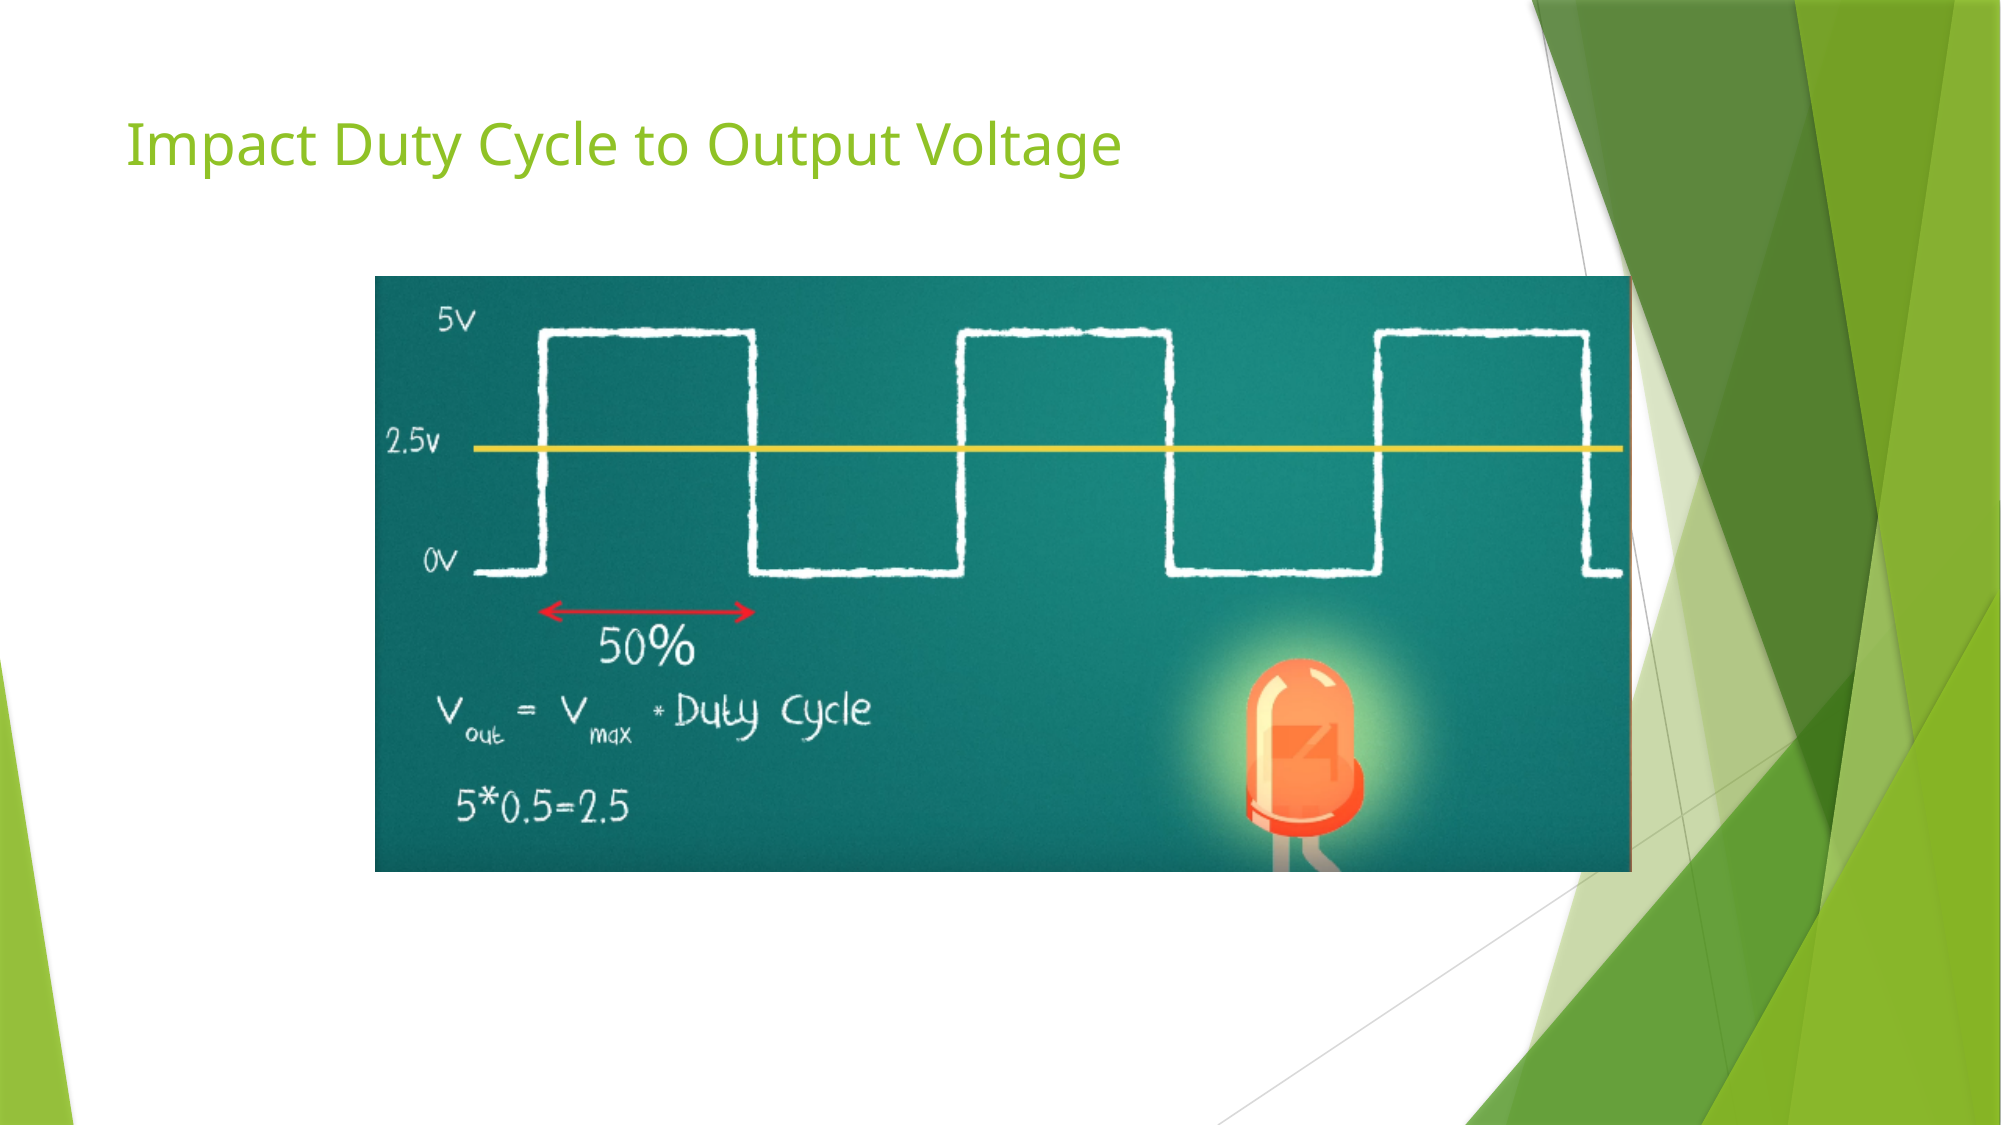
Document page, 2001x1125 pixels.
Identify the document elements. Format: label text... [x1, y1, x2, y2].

title Impact Duty Cycle to Output Voltage [111, 99, 1522, 209]
picture [374, 275, 1633, 873]
